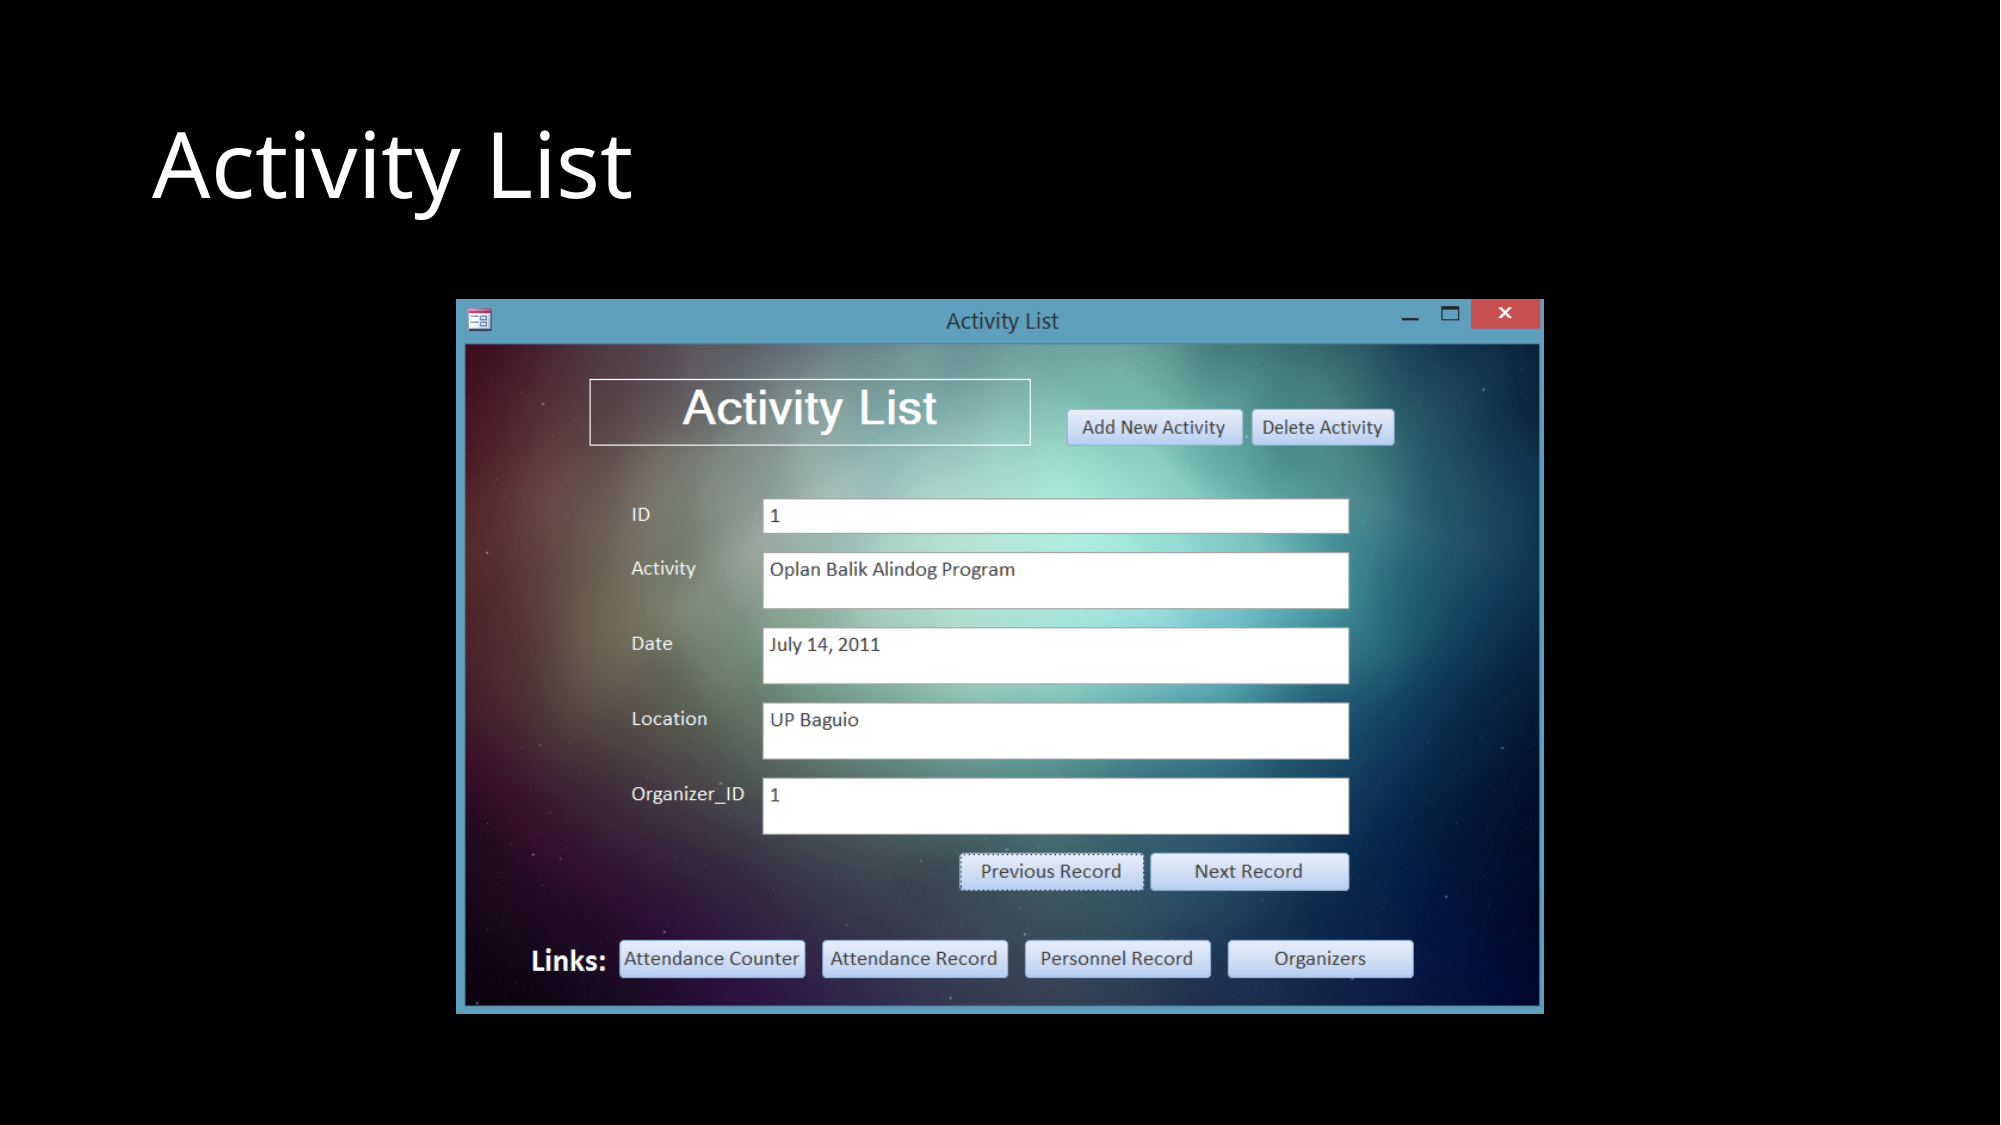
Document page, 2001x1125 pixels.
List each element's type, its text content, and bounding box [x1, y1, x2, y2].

title Activity List [137, 59, 1863, 278]
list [456, 299, 1544, 1014]
